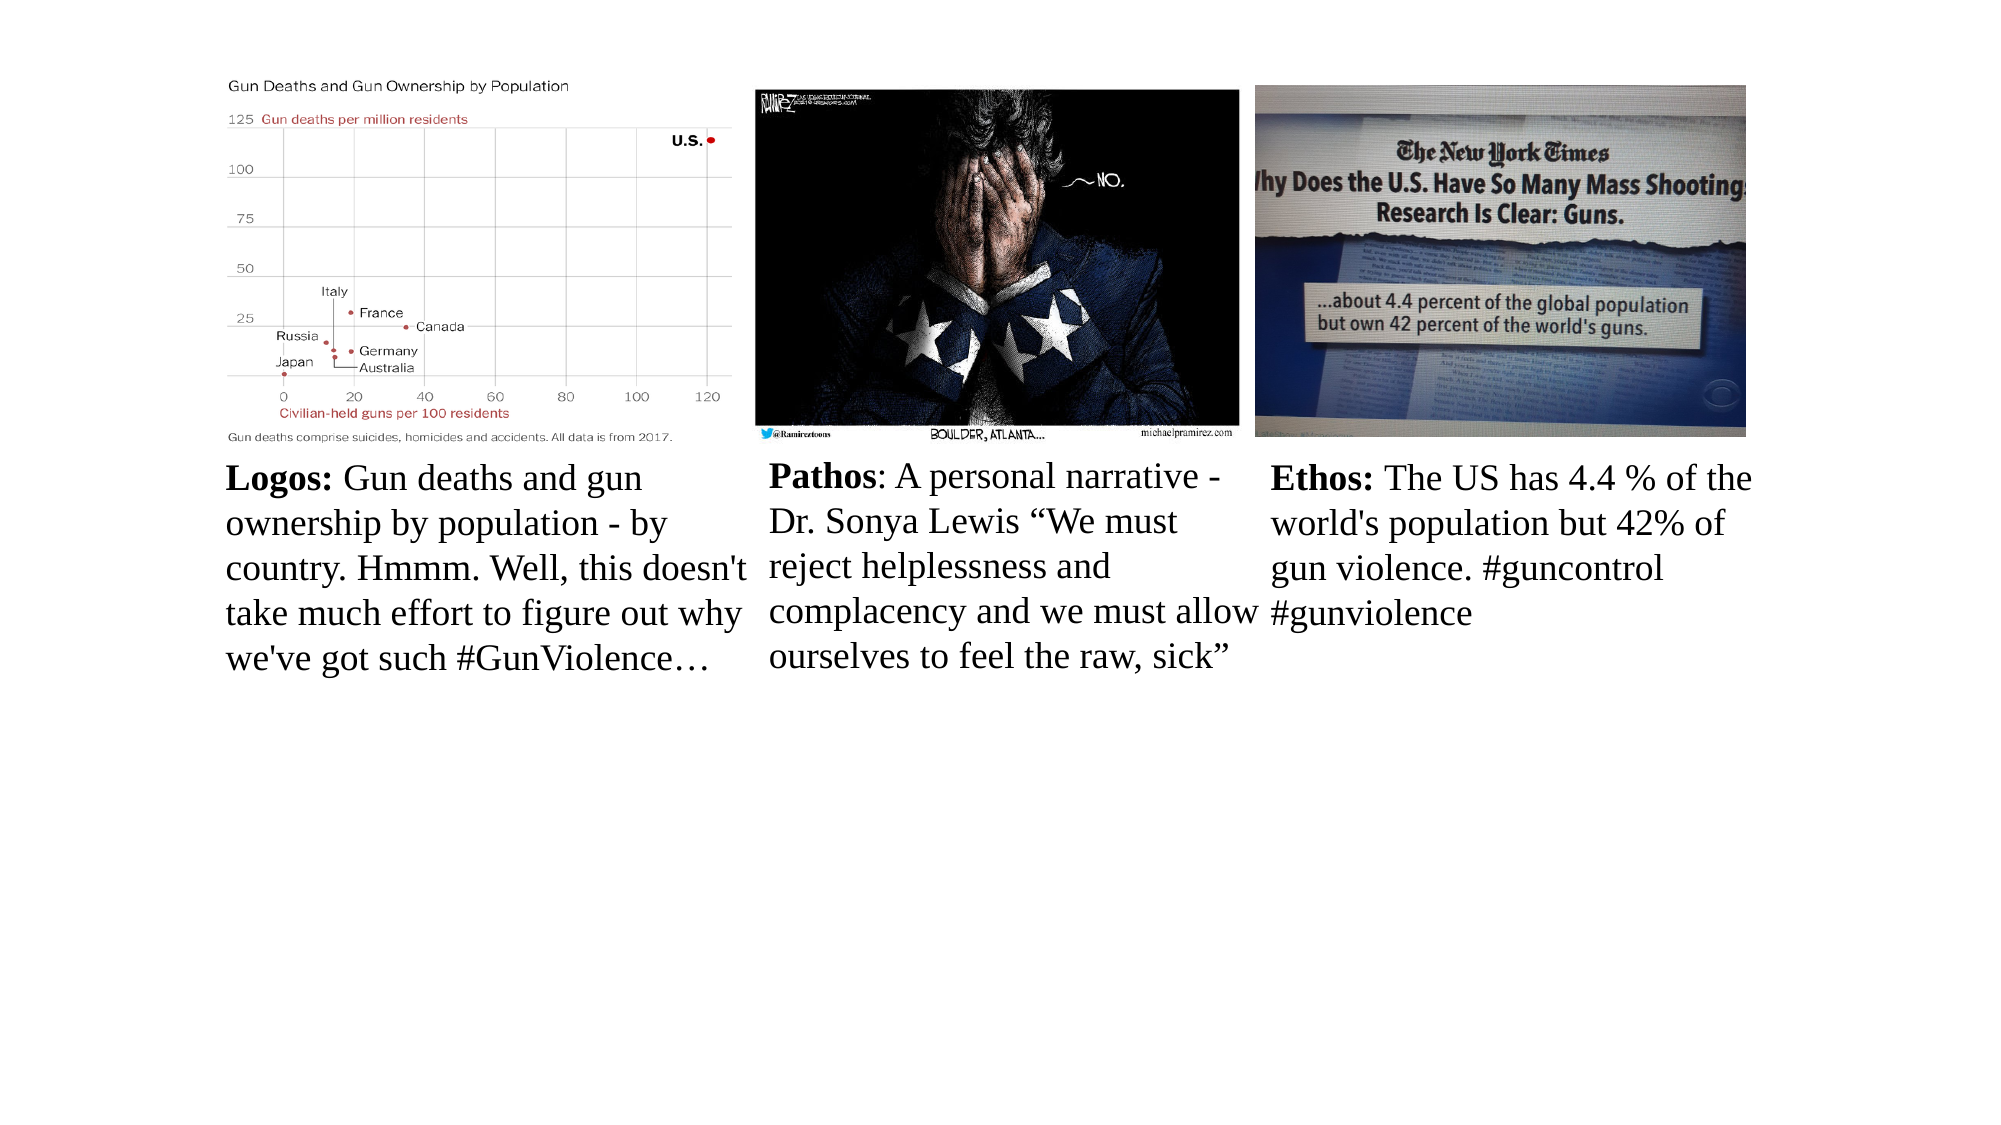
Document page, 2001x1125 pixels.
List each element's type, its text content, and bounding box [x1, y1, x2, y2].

text_box Ethos: The US has 4.4 % of the world's population but 42% of gun violence. #guncontrol #gunviolence [1255, 445, 1784, 640]
picture [227, 78, 732, 443]
picture [1255, 85, 1746, 437]
text_box Logos: Gun deaths and gun ownership by population - by country. Hmmm. Well, this doesn't take much effort to figure out why we've got such #GunViolence… [210, 445, 772, 685]
text_box Pathos: A personal narrative - Dr. Sonya Lewis “We must reject helplessness and complacency and we must allow ourselves to feel the raw, sick” [753, 444, 1283, 684]
picture [751, 85, 1242, 464]
